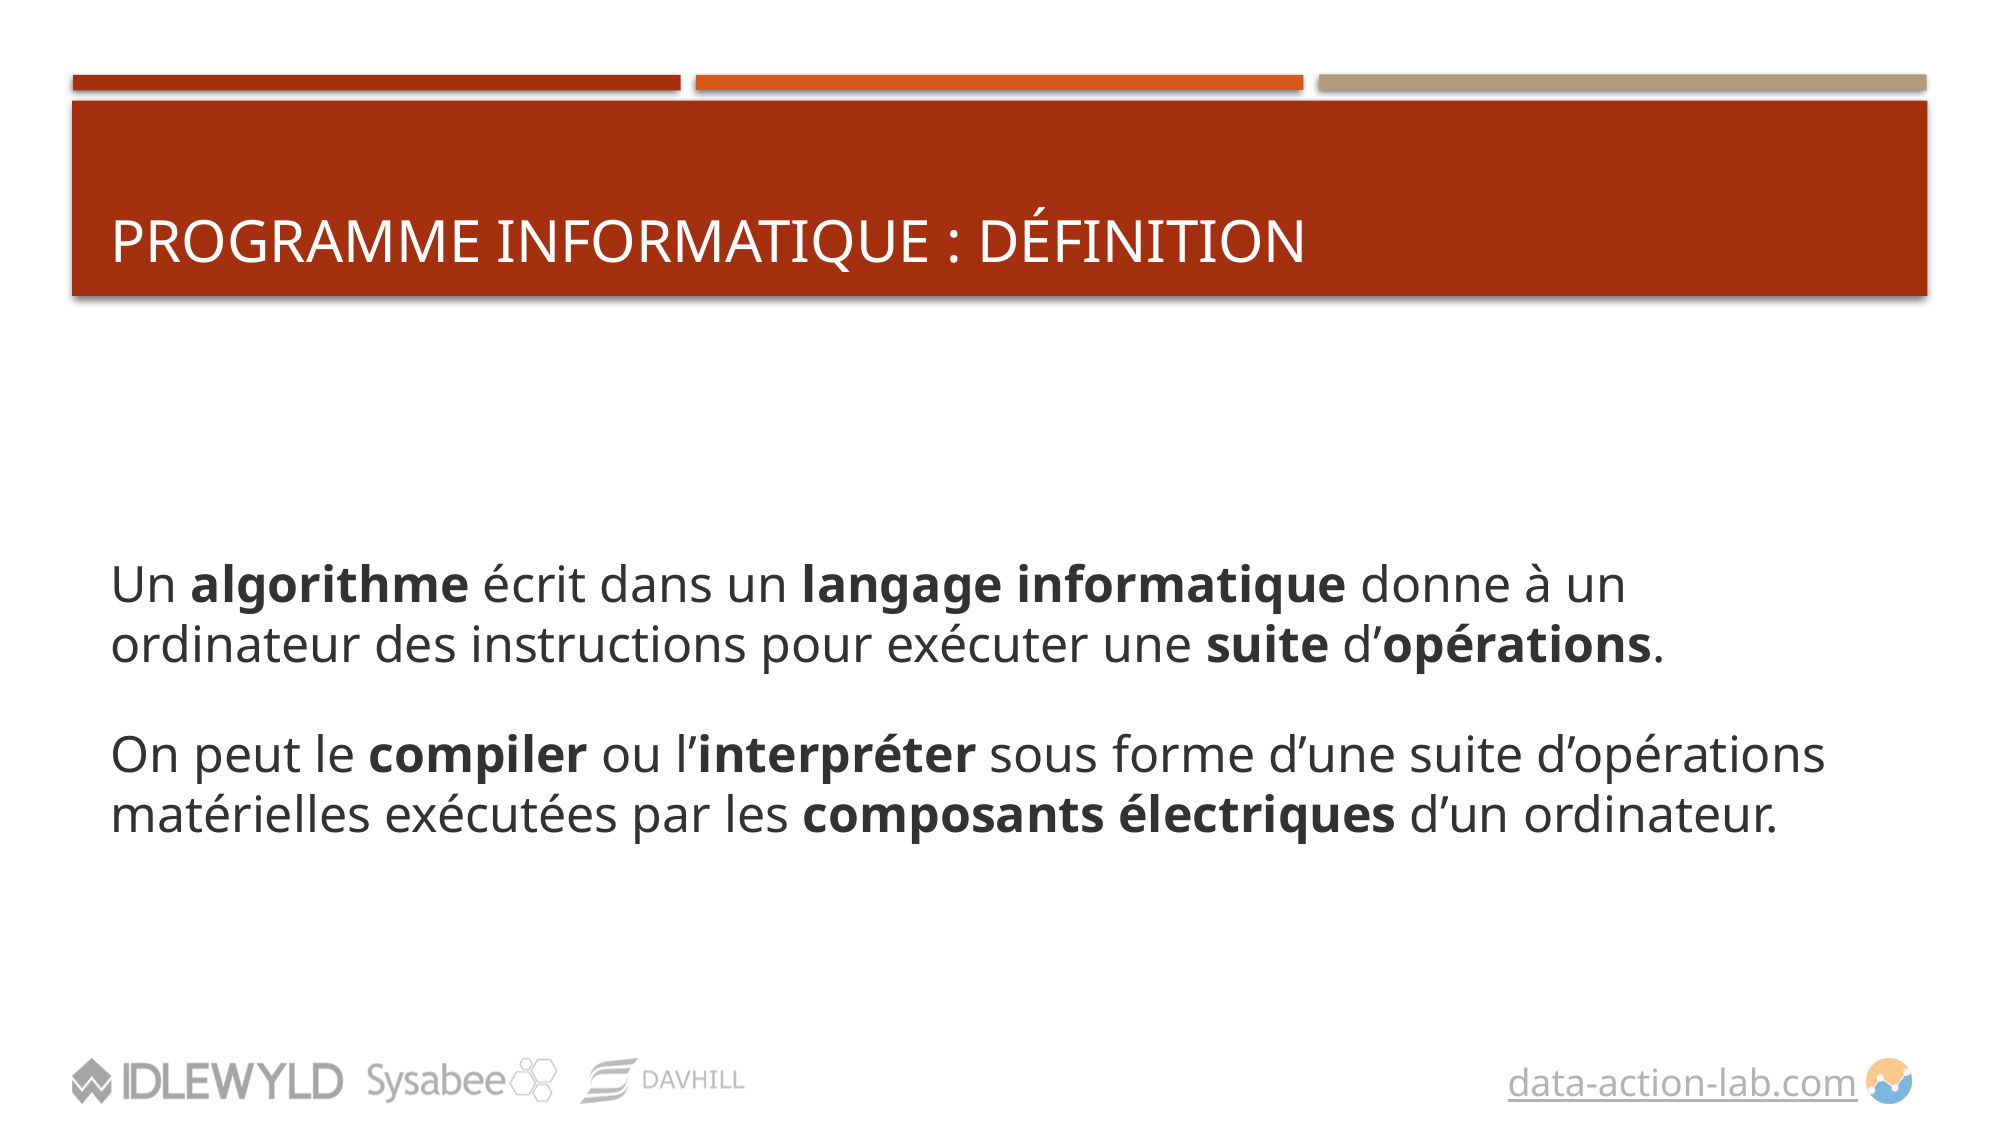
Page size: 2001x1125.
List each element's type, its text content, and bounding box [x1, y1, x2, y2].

list Un algorithme écrit dans un langage informatique donne à un ordinateur des instructions pour exécuter une suite d’opérations. On peut le compiler ou l’interpréter sous forme d’une suite d’opérations matérielles exécutées par les composants électriques d’un ordinateur. [95, 357, 1905, 1037]
picture [72, 1058, 745, 1104]
title PROGRAMME INFORMATIQUE : Définition [95, 115, 1905, 282]
